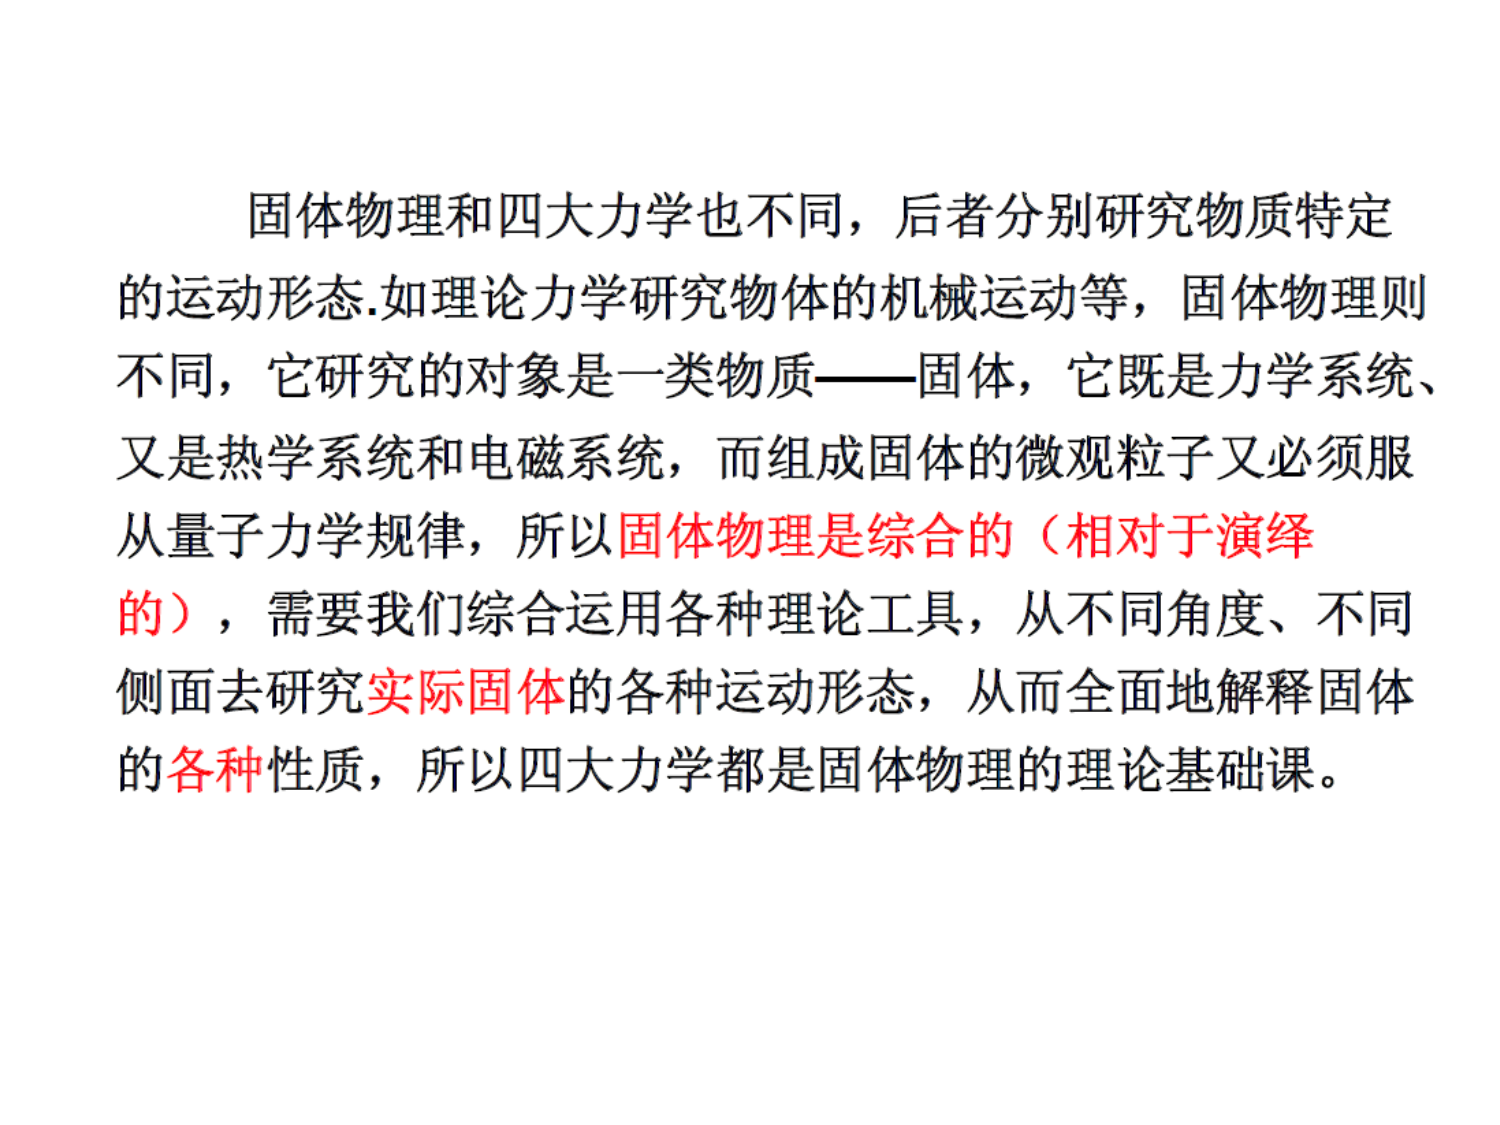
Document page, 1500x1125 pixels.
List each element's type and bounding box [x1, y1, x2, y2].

picture [70, 135, 1500, 961]
